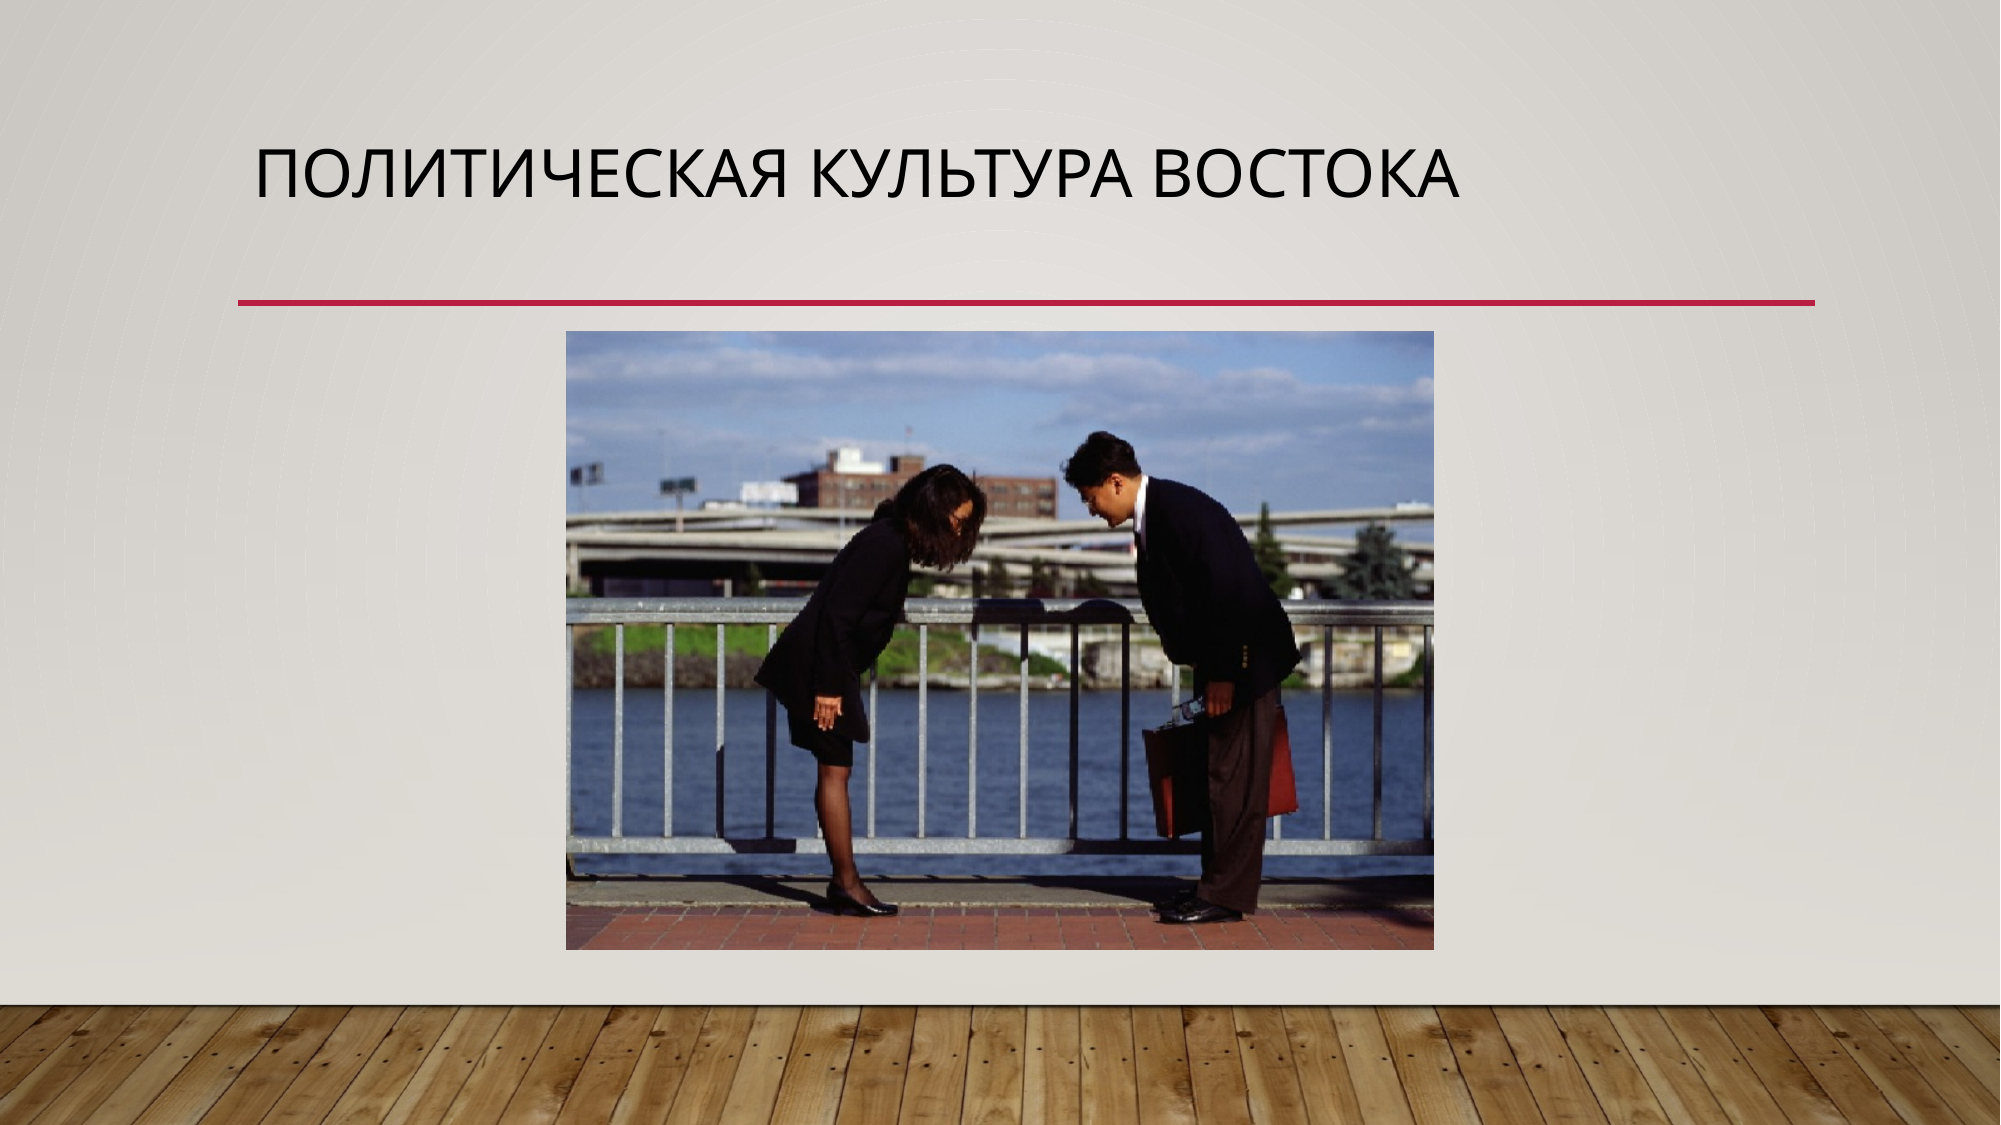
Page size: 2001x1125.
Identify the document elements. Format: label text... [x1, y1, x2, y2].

picture [566, 331, 1434, 951]
picture [0, 1005, 2000, 1125]
title Политическая культура востока [238, 131, 1814, 305]
